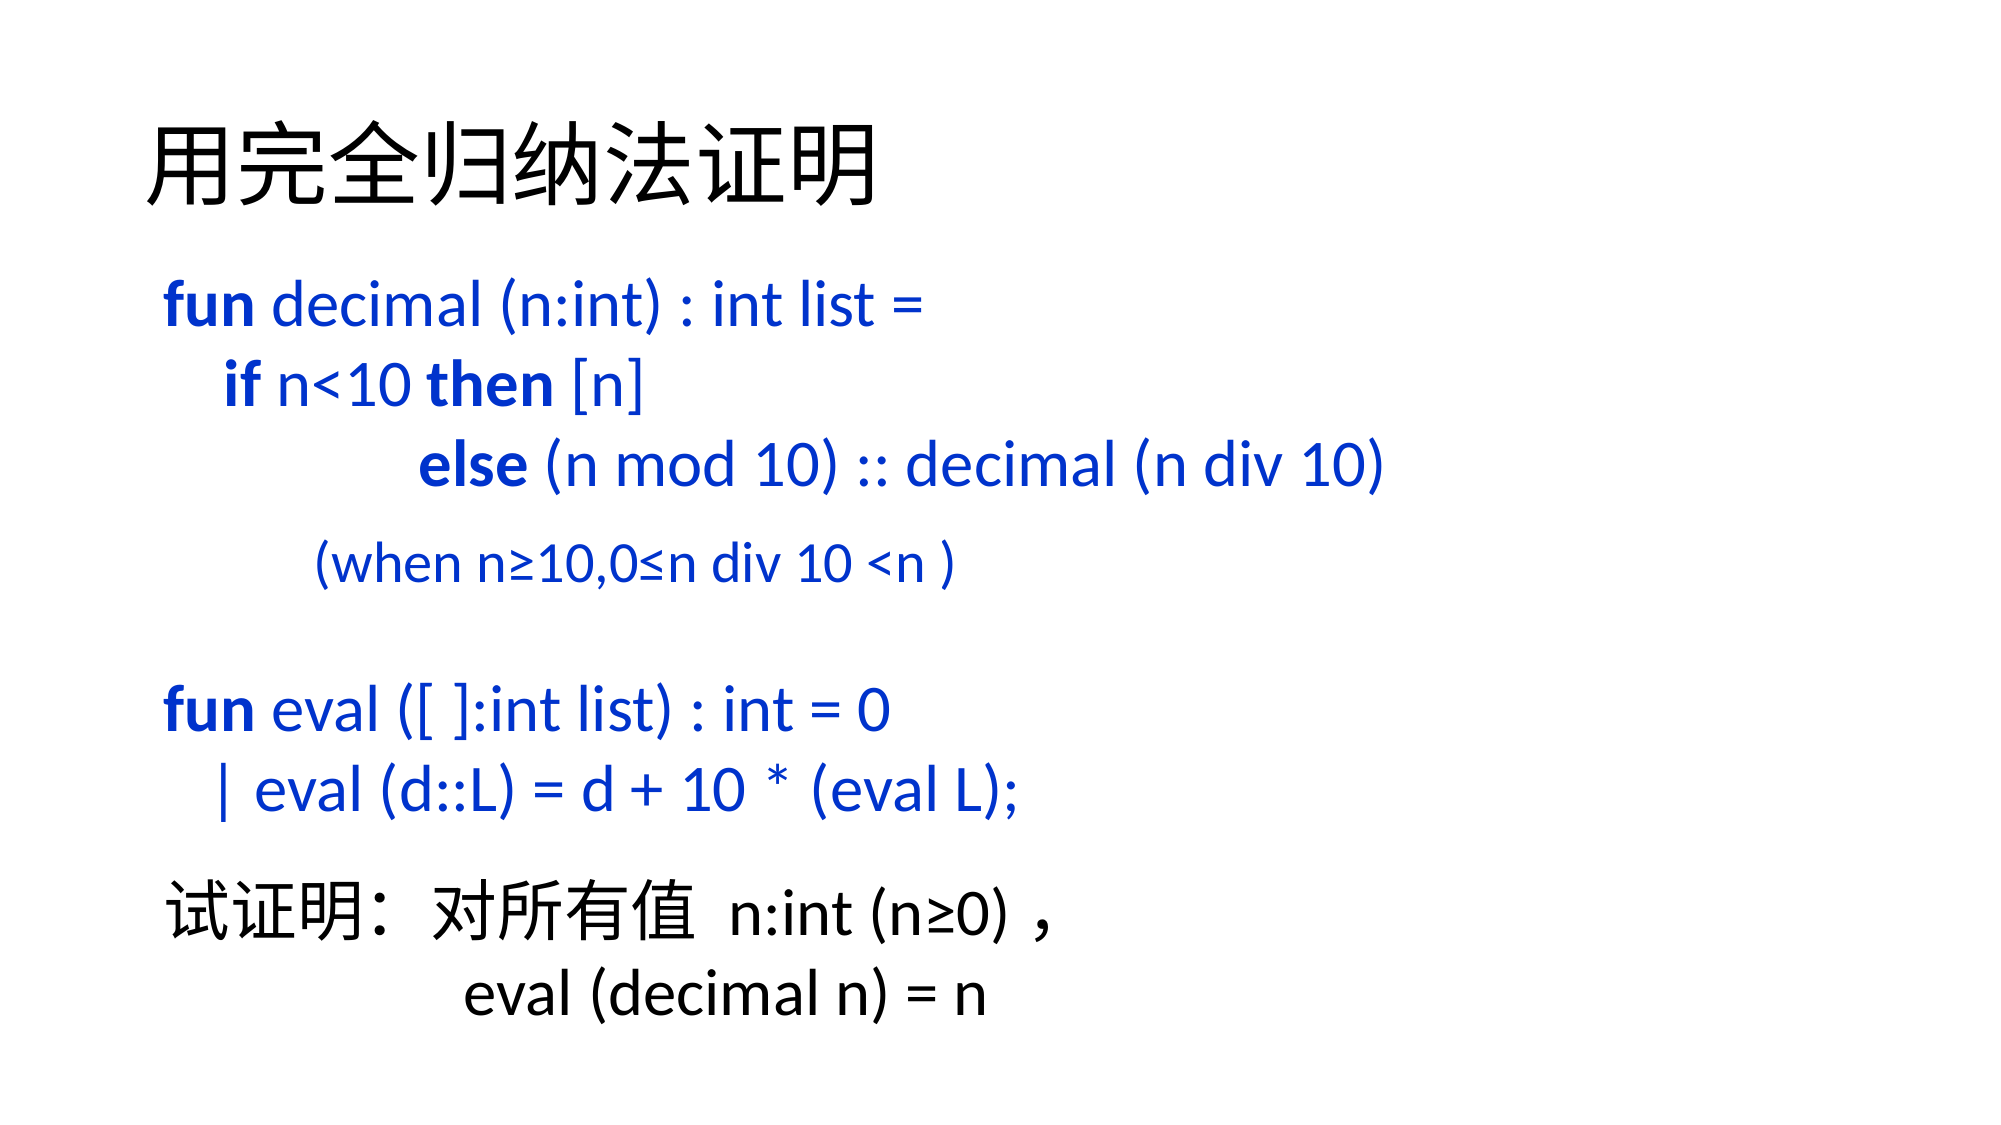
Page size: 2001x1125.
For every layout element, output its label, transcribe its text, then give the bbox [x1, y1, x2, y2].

title 用完全归纳法证明 [136, 59, 1863, 278]
text_box fun decimal (n:int) : int list = if n<10 then [n] else (n mod 10) :: decimal (n div 10) (when n≥10,0≤n div 10 <n ) fun eval ([ ]:int list) : int = 0 | eval (d::L) = d + 10 * (eval L); 试证明：对所有值 n:int (n≥0)， eval (decimal n) = n [156, 252, 1625, 1037]
